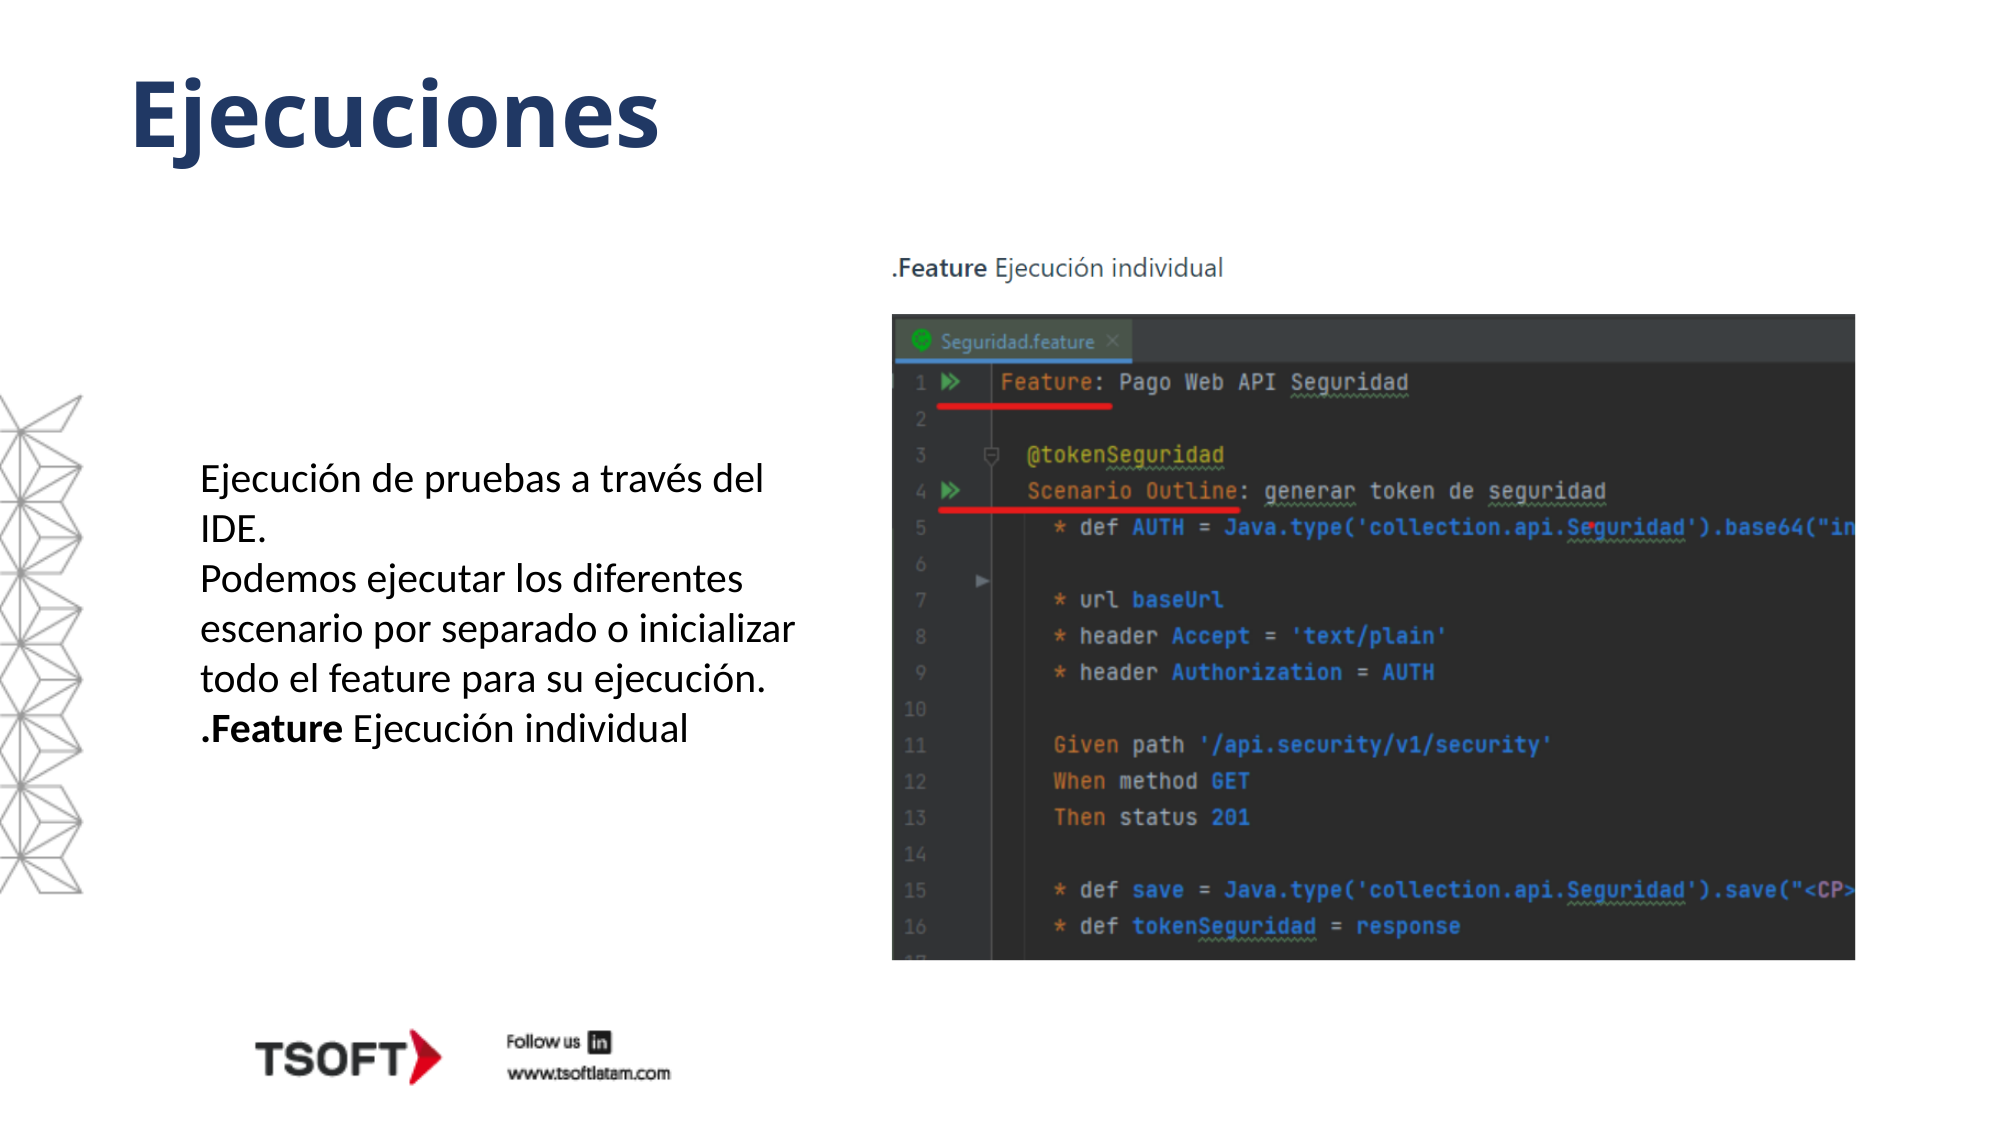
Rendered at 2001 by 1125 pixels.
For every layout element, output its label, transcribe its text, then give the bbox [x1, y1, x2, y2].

text_box Ejecución de pruebas a través del IDE. Podemos ejecutar los diferentes escenario por separado o inicializar todo el feature para su ejecución. .Feature Ejecución individual [185, 443, 835, 758]
title Ejecuciones [113, 61, 1943, 158]
picture [0, 0, 2000, 1125]
